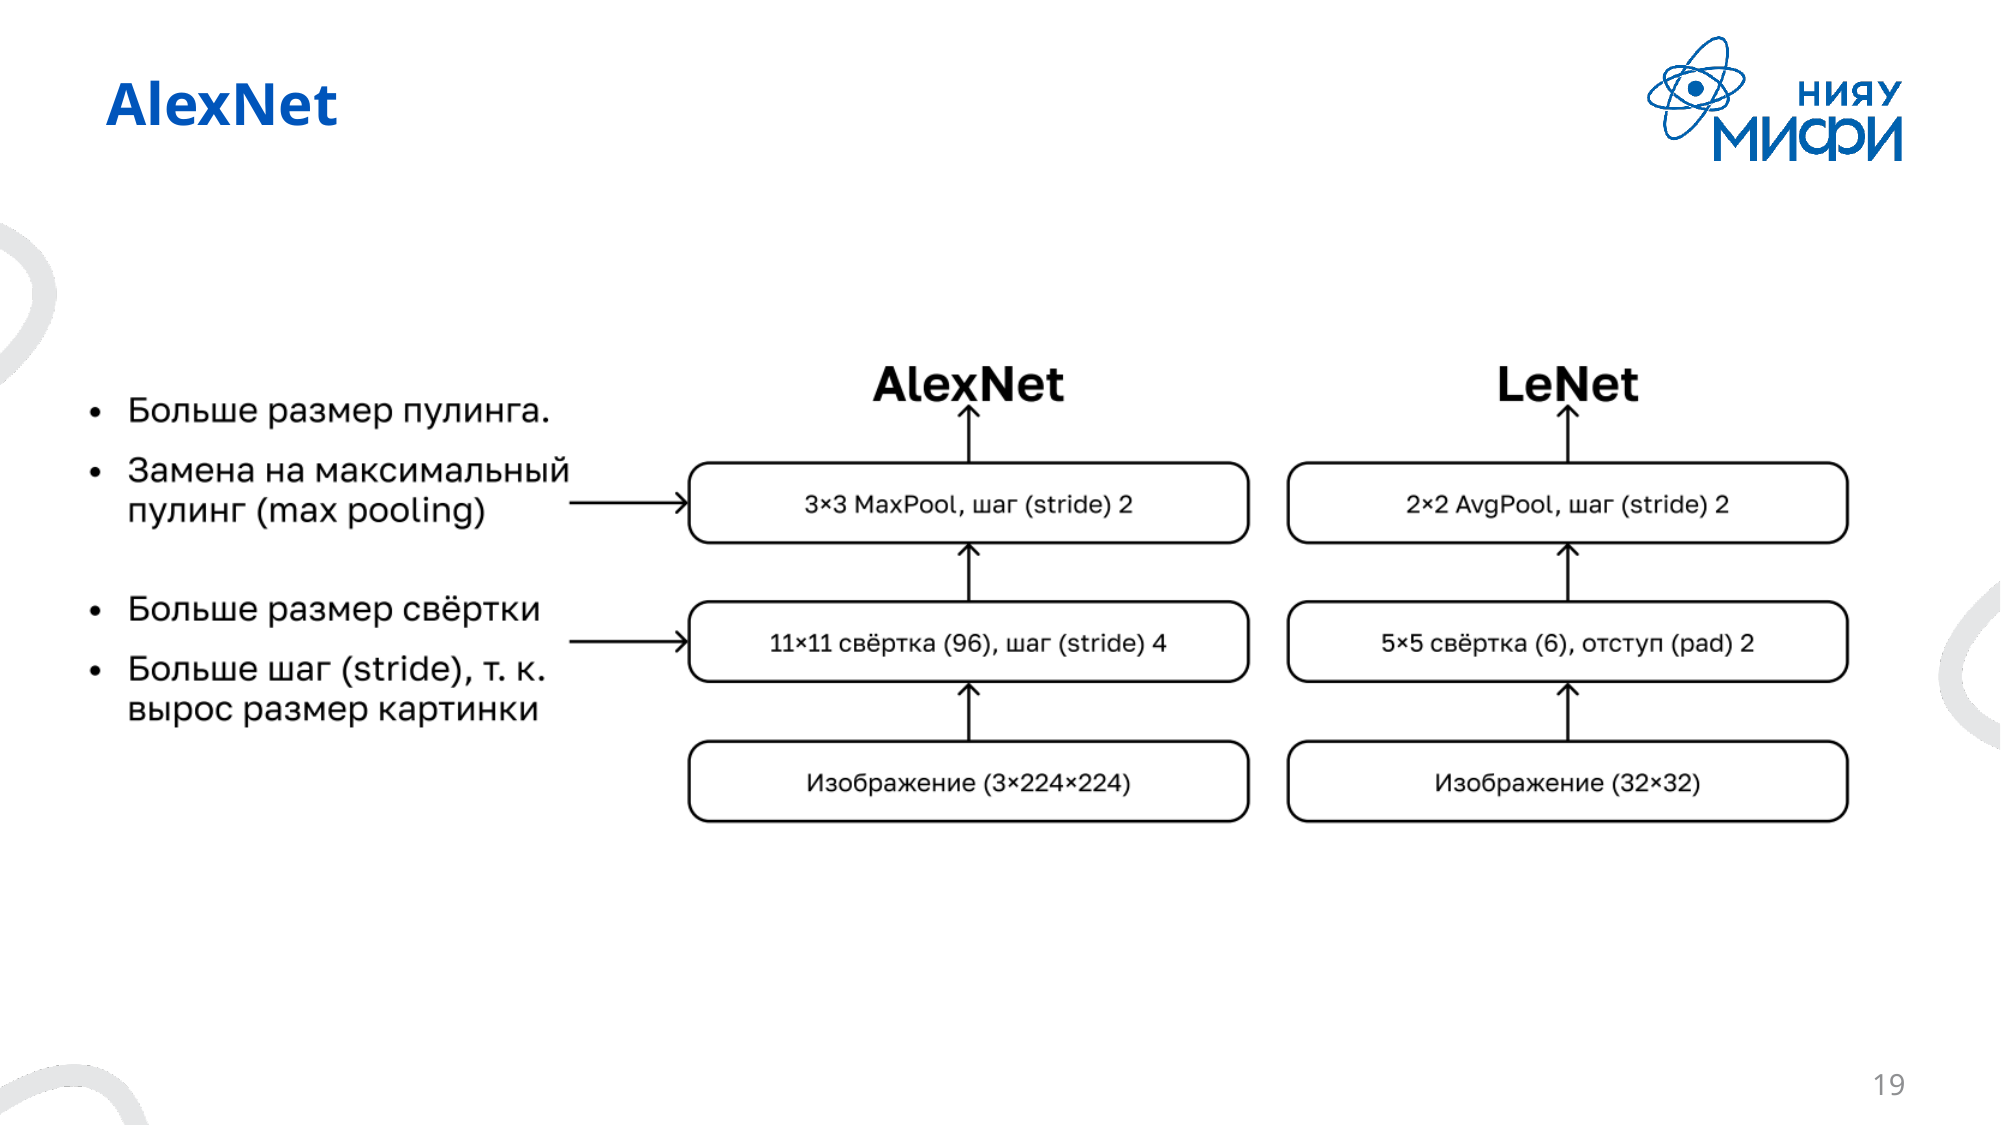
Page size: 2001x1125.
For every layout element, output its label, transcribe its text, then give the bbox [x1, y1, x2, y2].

title AlexNet [91, 58, 1601, 145]
picture [0, 208, 1889, 862]
picture [1919, 554, 2001, 767]
picture [1637, 27, 1910, 173]
picture [0, 1032, 162, 1125]
